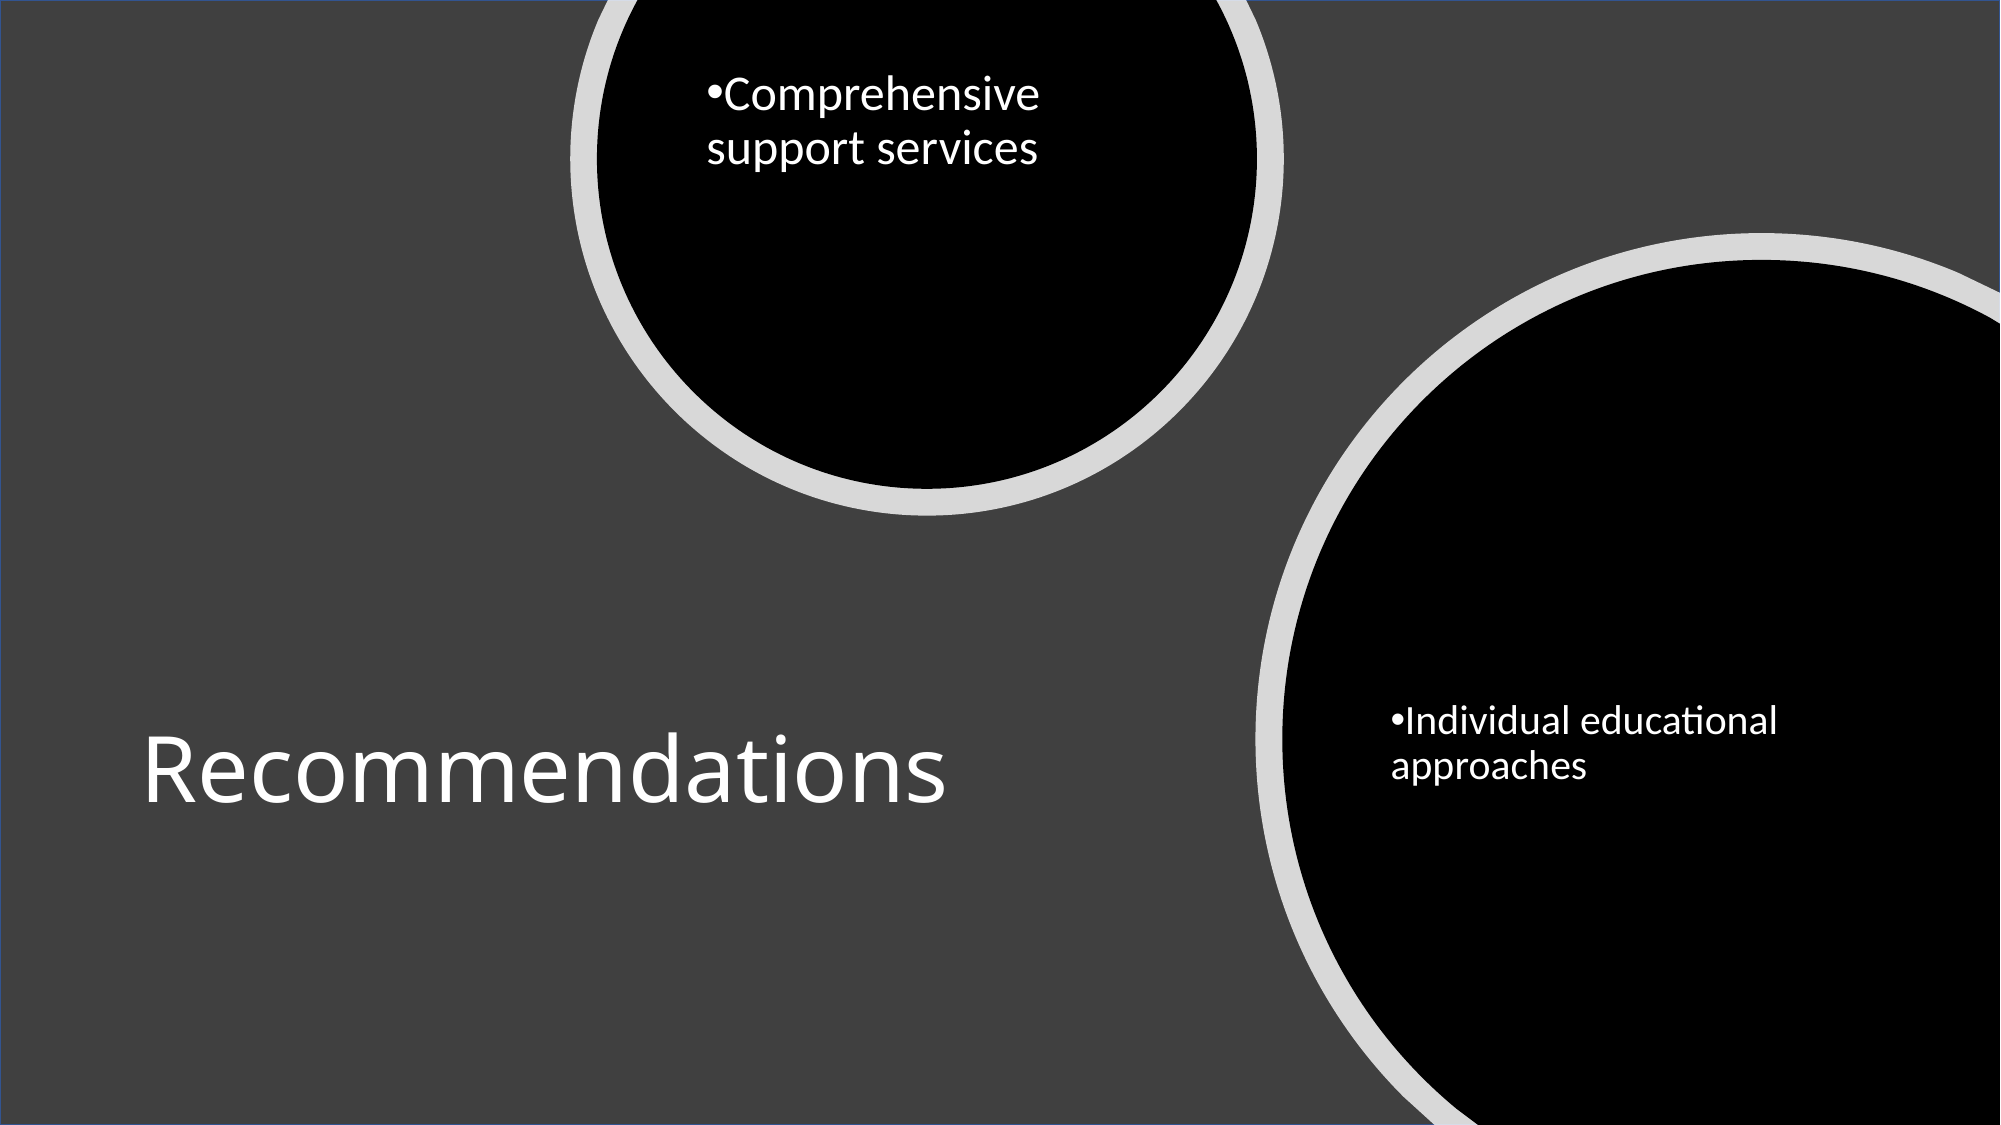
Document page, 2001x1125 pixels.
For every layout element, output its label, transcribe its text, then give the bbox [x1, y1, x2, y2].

text_box [569, 0, 1285, 517]
text_box [1281, 258, 2000, 1125]
title Recommendations [125, 574, 1119, 972]
text_box [0, 0, 2000, 1125]
list Comprehensive support services [690, 57, 1165, 353]
text_box [595, 0, 1258, 490]
text_box [1254, 232, 2000, 1125]
text_box Individual educational approaches [1375, 515, 1947, 973]
